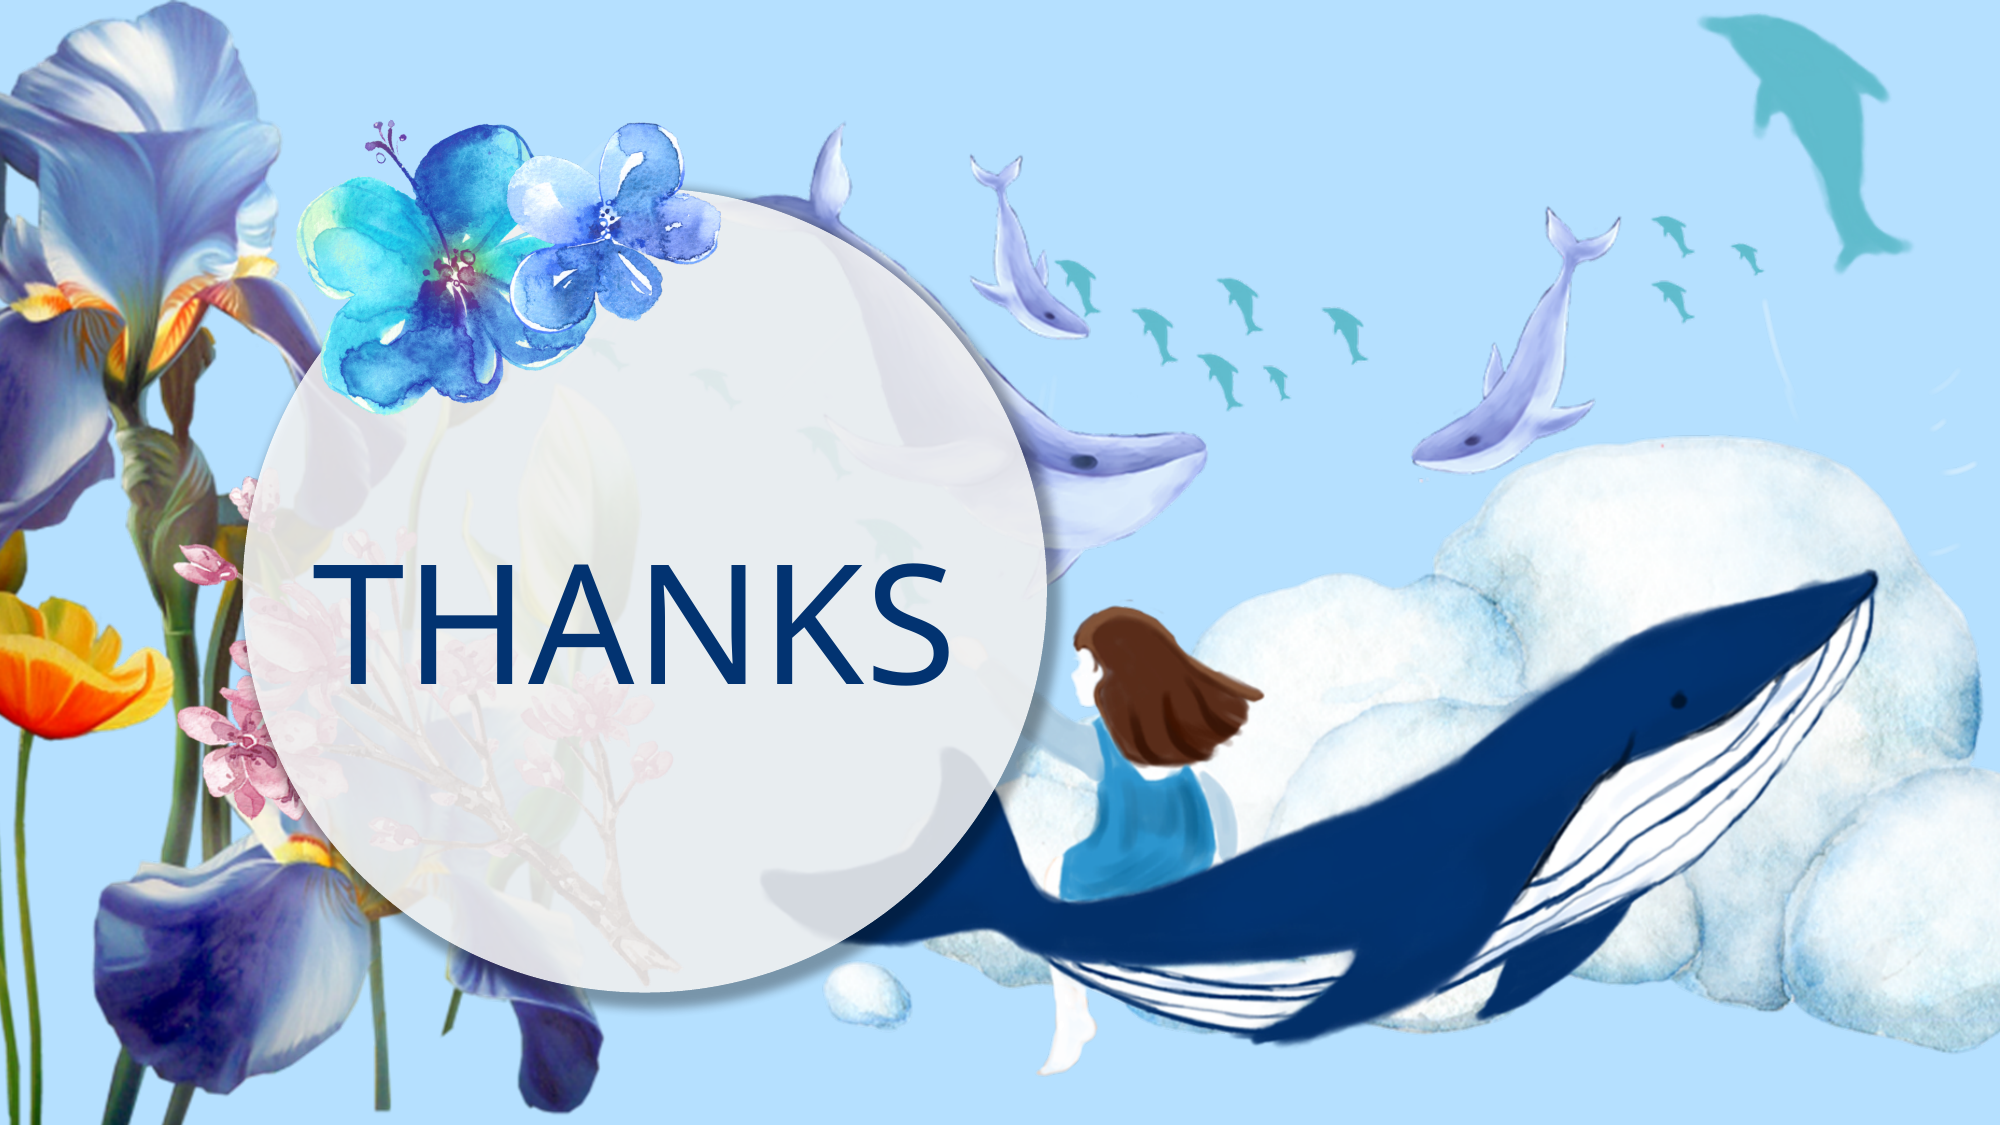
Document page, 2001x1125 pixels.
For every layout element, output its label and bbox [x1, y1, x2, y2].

picture [0, 0, 2000, 1125]
text_box [242, 94, 1047, 993]
